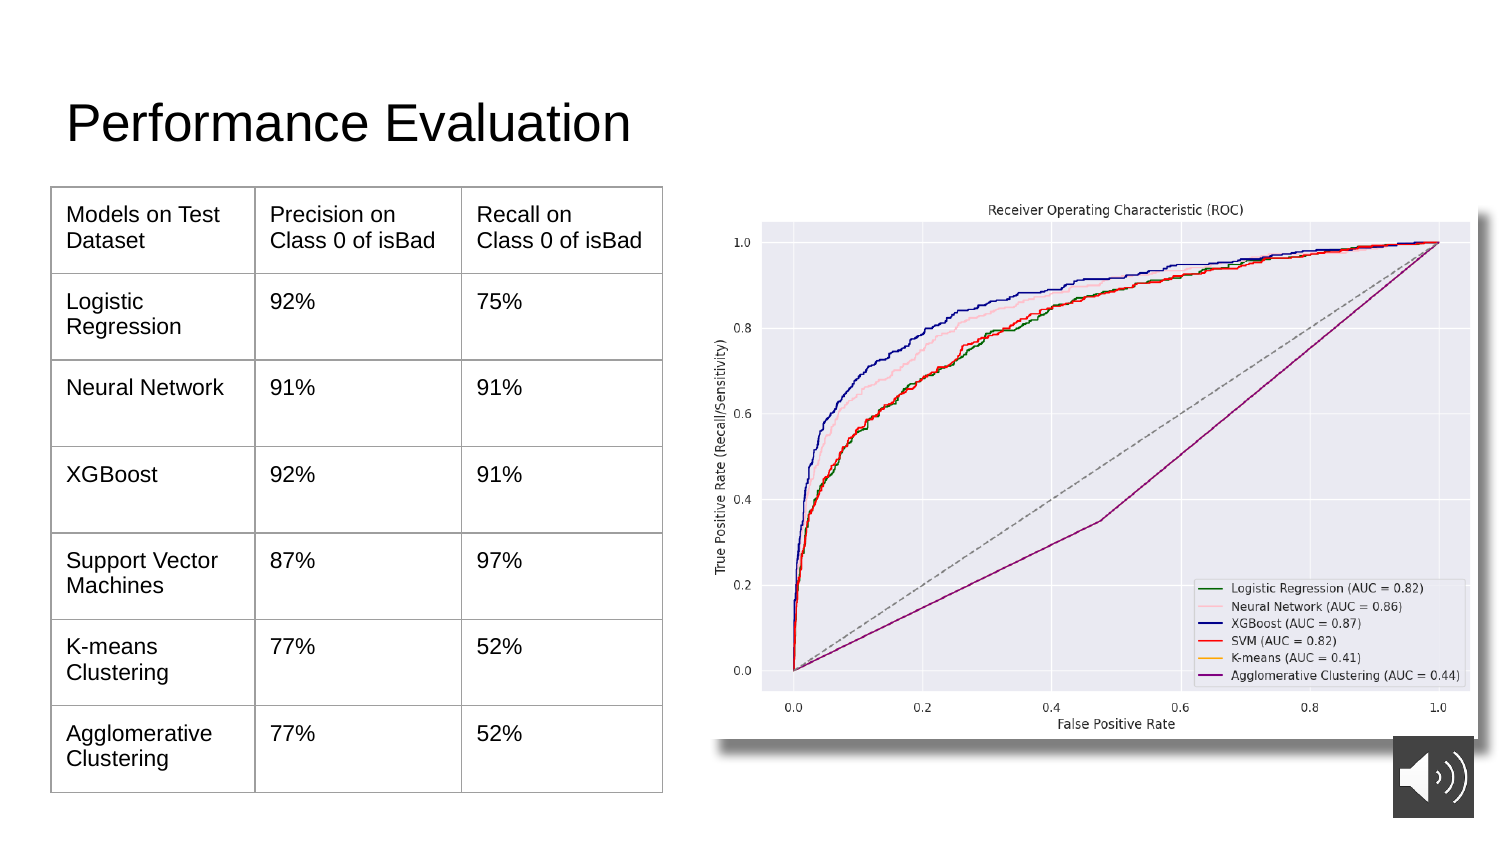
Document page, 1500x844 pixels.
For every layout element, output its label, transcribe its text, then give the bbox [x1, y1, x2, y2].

table_cell XGBoost [52, 447, 254, 532]
table_header Models on Test Dataset [52, 188, 254, 273]
table_cell 92% [256, 447, 461, 532]
table_cell 75% [462, 274, 662, 359]
table_header Precision on Class 0 of isBad [256, 188, 461, 273]
table_cell 77% [256, 620, 461, 705]
table_cell 91% [462, 447, 662, 532]
table_cell Support Vector Machines [52, 534, 254, 619]
table_cell 77% [256, 706, 461, 792]
table_cell 92% [256, 274, 461, 359]
table_cell 52% [462, 620, 662, 705]
table_cell Agglomerative Clustering [52, 706, 254, 792]
picture [707, 196, 1478, 819]
table_cell 97% [462, 534, 662, 619]
table_cell 87% [256, 534, 461, 619]
table_cell Logistic Regression [52, 274, 254, 359]
table_cell 91% [256, 361, 461, 446]
title Performance Evaluation [51, 72, 1449, 167]
table_cell 52% [462, 706, 662, 792]
table_cell 91% [462, 361, 662, 446]
table_header Recall on Class 0 of isBad [462, 188, 662, 273]
table_cell K-means Clustering [52, 620, 254, 705]
table_cell Neural Network [52, 361, 254, 446]
